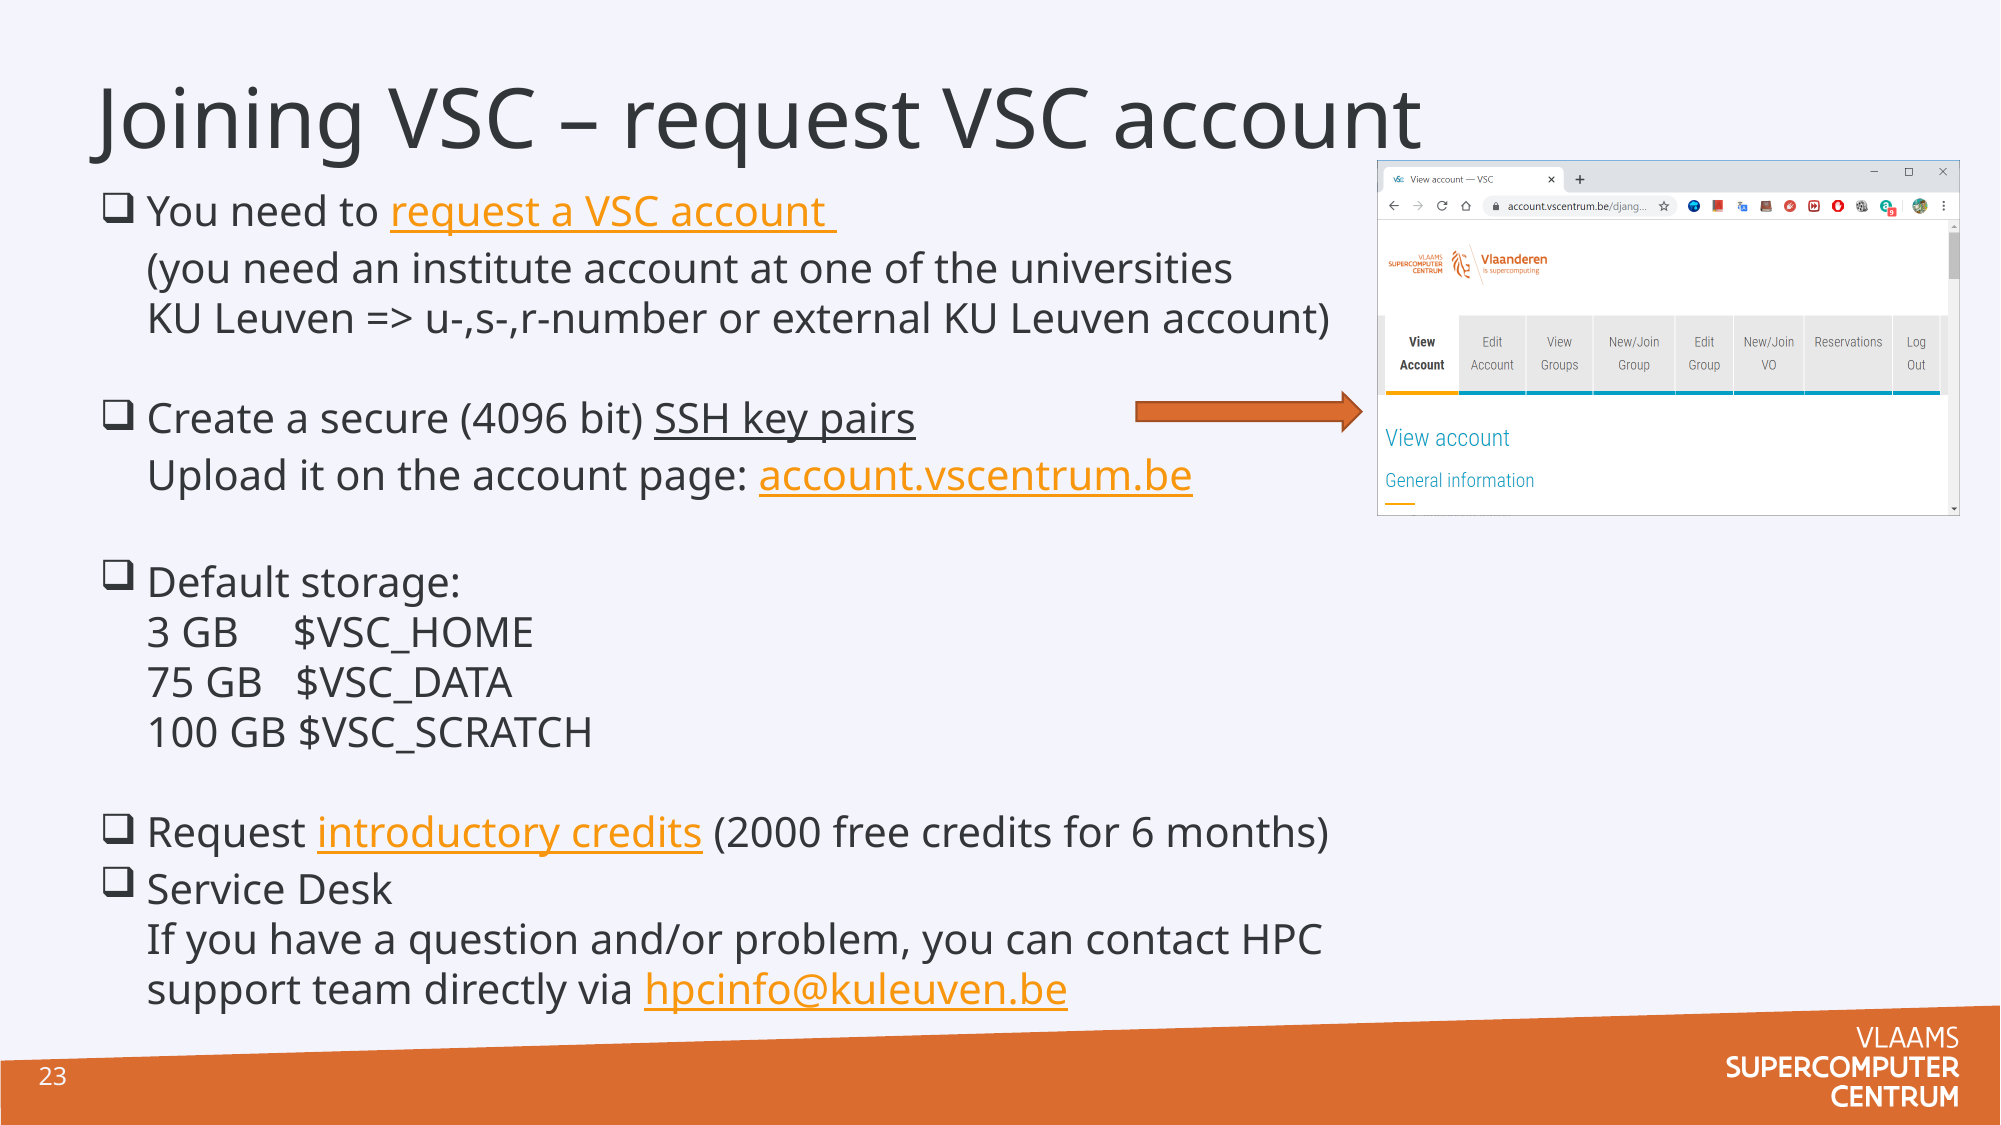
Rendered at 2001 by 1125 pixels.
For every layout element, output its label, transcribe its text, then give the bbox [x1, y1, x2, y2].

picture [1377, 160, 1960, 516]
text_box [1135, 390, 1363, 433]
text_box You need to request a VSC account (you need an institute account at one of the universities KU Leuven => u-,s-,r-number or external KU Leuven account) Create a secure (4096 bit) SSH key pairs Upload it on the account page: account.vscentrum.be Default storage: 3 GB $VSC_HOME 75 GB $VSC_DATA 100 GB $VSC_SCRATCH Request introductory credits (2000 free credits for 6 months) Service Desk If you have a question and/or problem, you can contact HPC support team directly via hpcinfo@kuleuven.be [84, 192, 1378, 1028]
text_box Joining VSC – request VSC account [82, 68, 1735, 192]
slide_number 23 [0, 1047, 83, 1108]
picture [1725, 1021, 1960, 1117]
